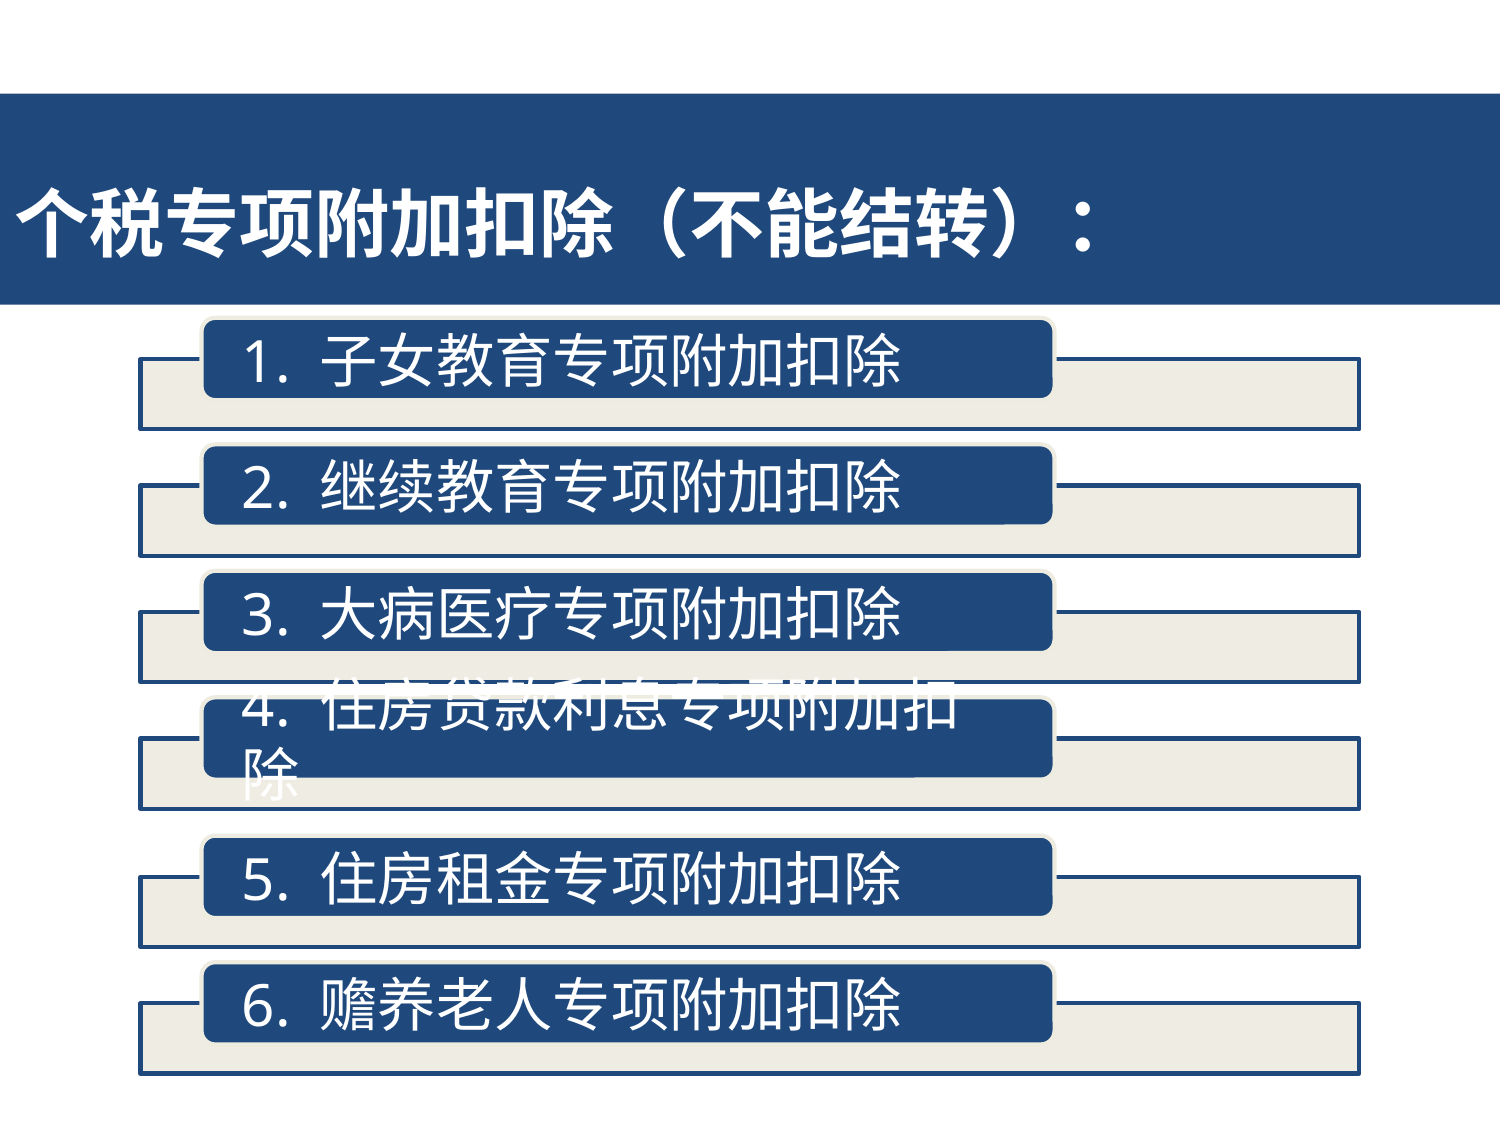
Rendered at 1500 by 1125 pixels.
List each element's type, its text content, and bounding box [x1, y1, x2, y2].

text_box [140, 314, 1360, 812]
text_box 个税专项附加扣除（不能结转）： [0, 93, 1500, 305]
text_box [140, 830, 1360, 1079]
